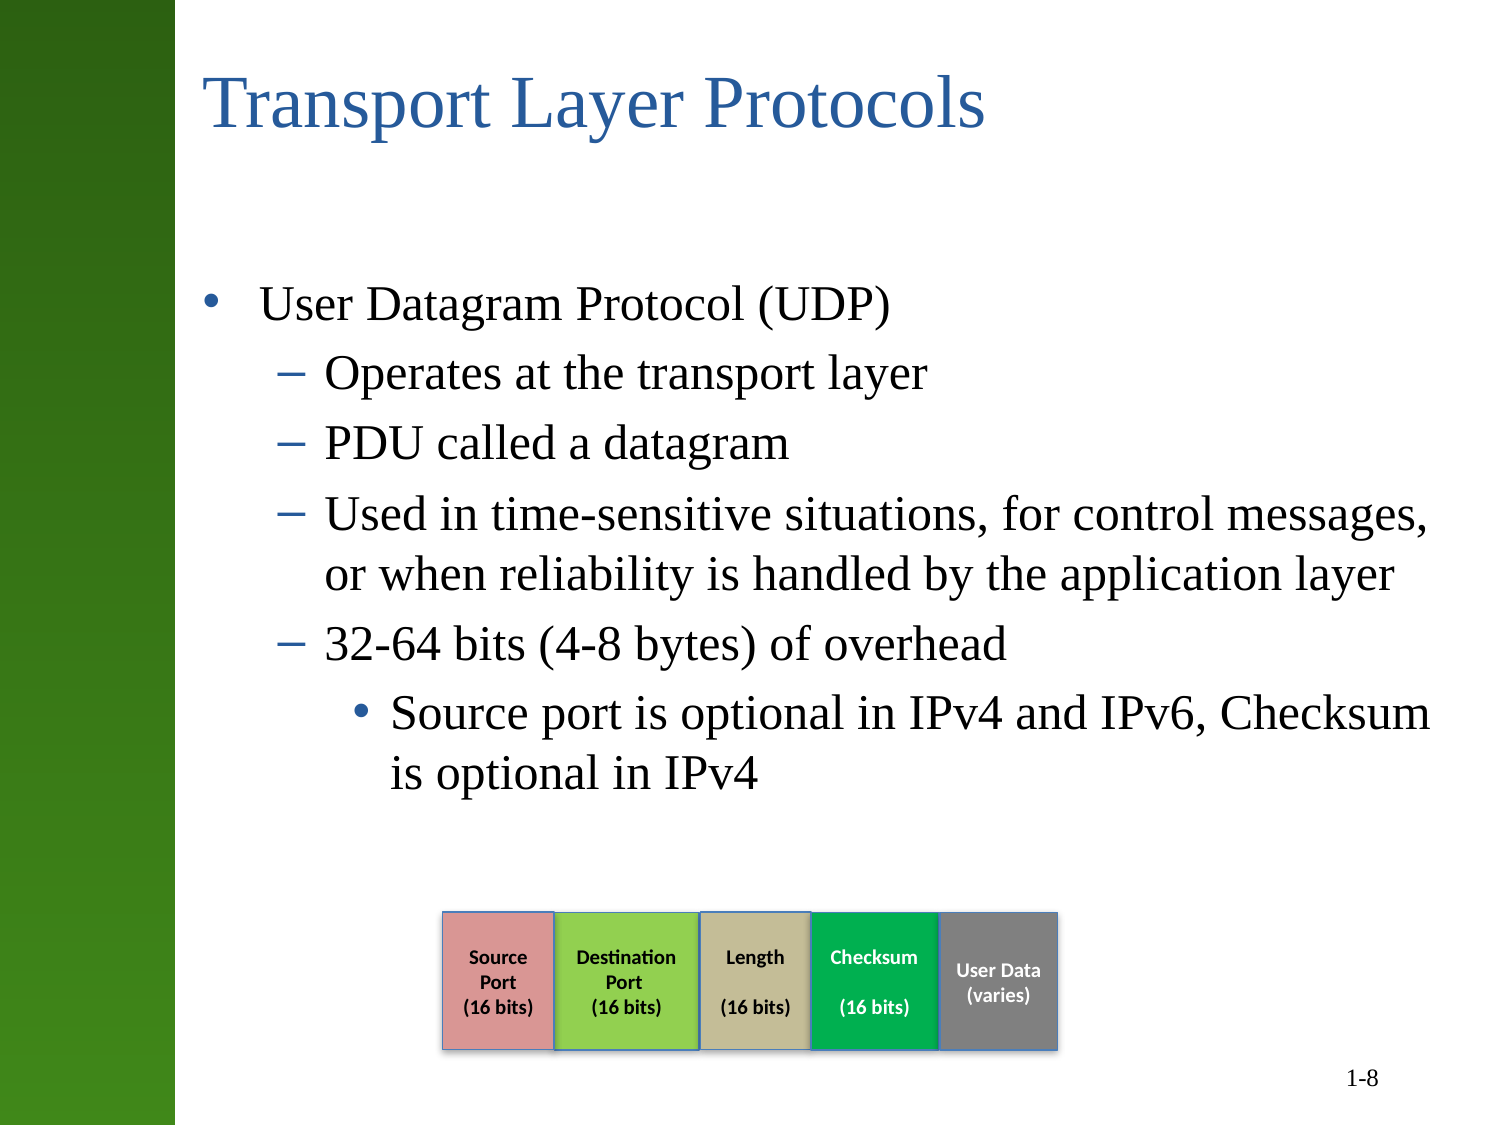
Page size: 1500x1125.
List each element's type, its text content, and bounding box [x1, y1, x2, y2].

list User Datagram Protocol (UDP) Operates at the transport layer PDU called a datagram Used in time-sensitive situations, for control messages, or when reliability is handled by the application layer 32-64 bits (4-8 bytes) of overhead Source port is optional in IPv4 and IPv6, Checksum is optional in IPv4 [187, 262, 1450, 1005]
title Transport Layer Protocols [187, 45, 1450, 233]
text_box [442, 911, 1058, 1051]
